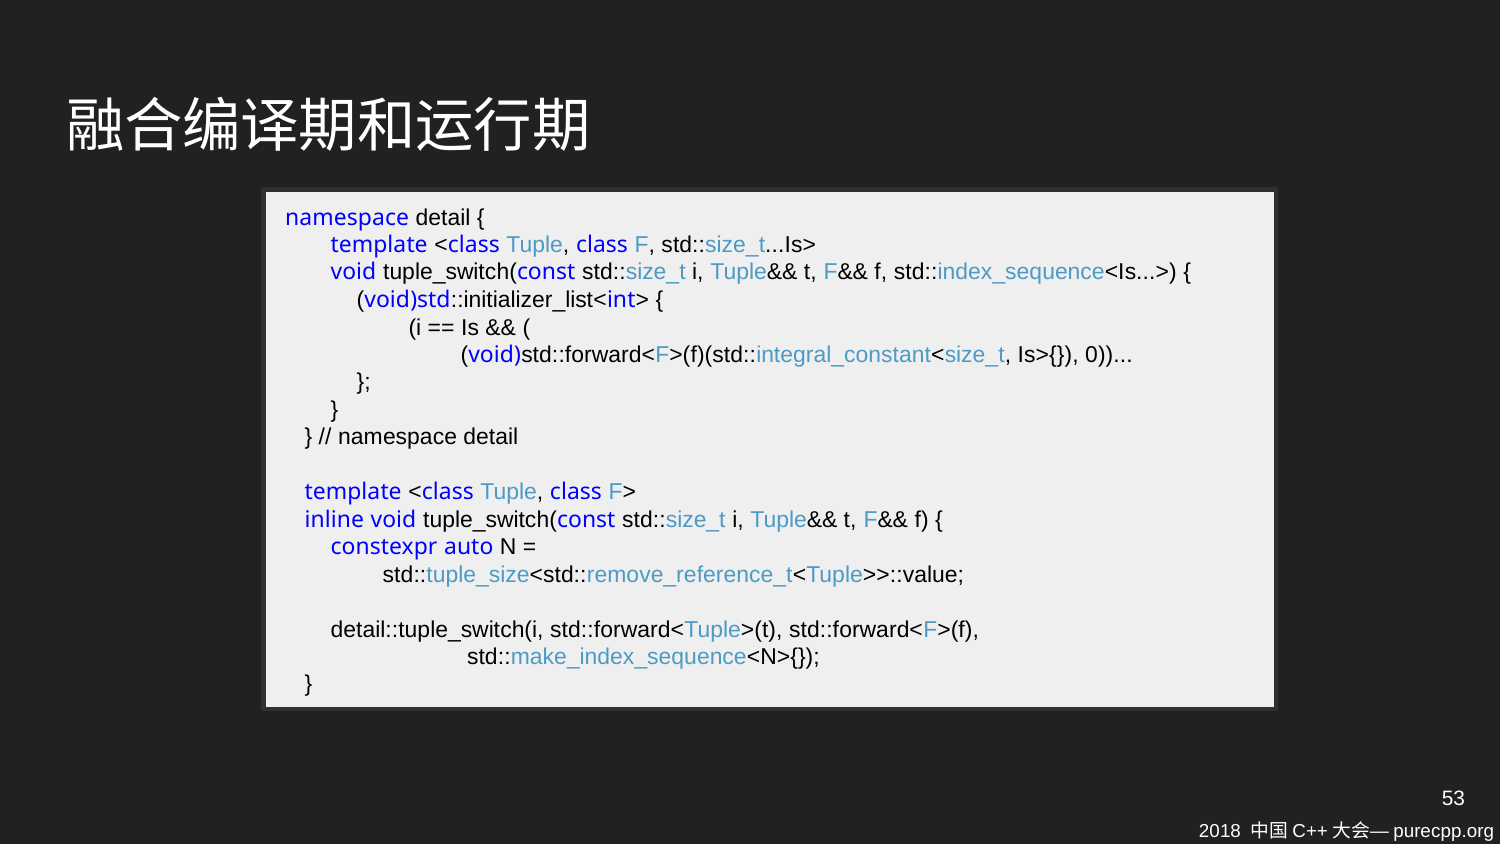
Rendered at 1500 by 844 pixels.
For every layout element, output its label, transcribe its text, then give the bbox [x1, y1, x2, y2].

text_box namespace detail { template <class Tuple, class F, std::size_t...Is> void tuple_switch(const std::size_t i, Tuple&& t, F&& f, std::index_sequence<Is...>) { (void)std::initializer_list<int> { (i == Is && ( (void)std::forward<F>(f)(std::integral_constant<size_t, Is>{}), 0))... }; } } // namespace detail template <class Tuple, class F> inline void tuple_switch(const std::size_t i, Tuple&& t, F&& f) { constexpr auto N = std::tuple_size<std::remove_reference_t<Tuple>>::value; detail::tuple_switch(i, std::forward<Tuple>(t), std::forward<F>(f), std::make_index_sequence<N>{}); } [263, 189, 1277, 709]
slide_number 53 [1389, 764, 1480, 830]
title 融合编译期和运行期 [51, 72, 1449, 167]
